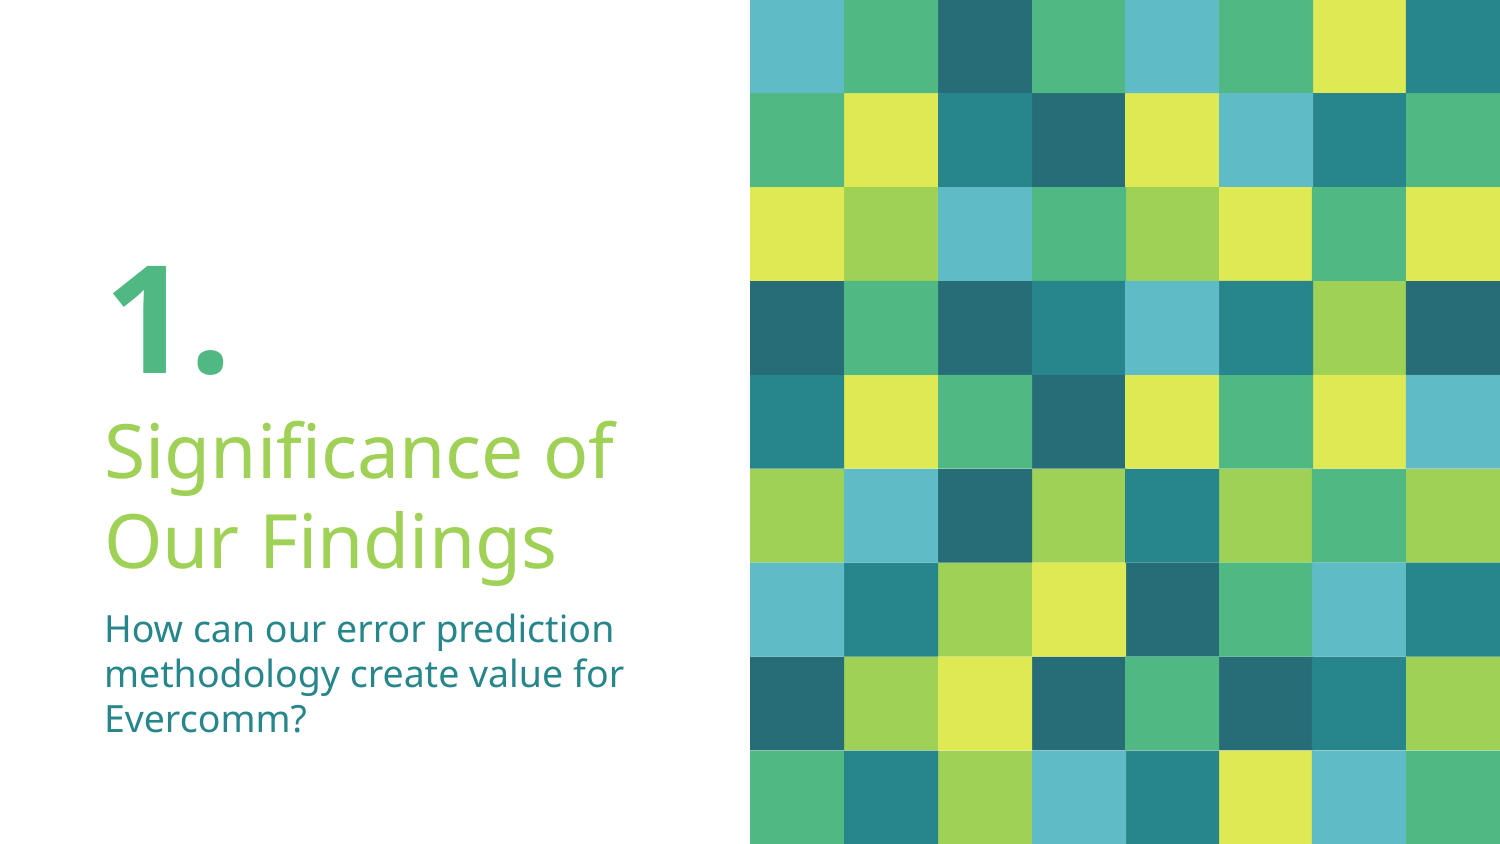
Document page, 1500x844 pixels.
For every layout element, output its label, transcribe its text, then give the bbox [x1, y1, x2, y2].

subtitle How can our error prediction methodology create value for Evercomm? [89, 589, 654, 719]
title 1. Significance of Our Findings [89, 408, 654, 589]
